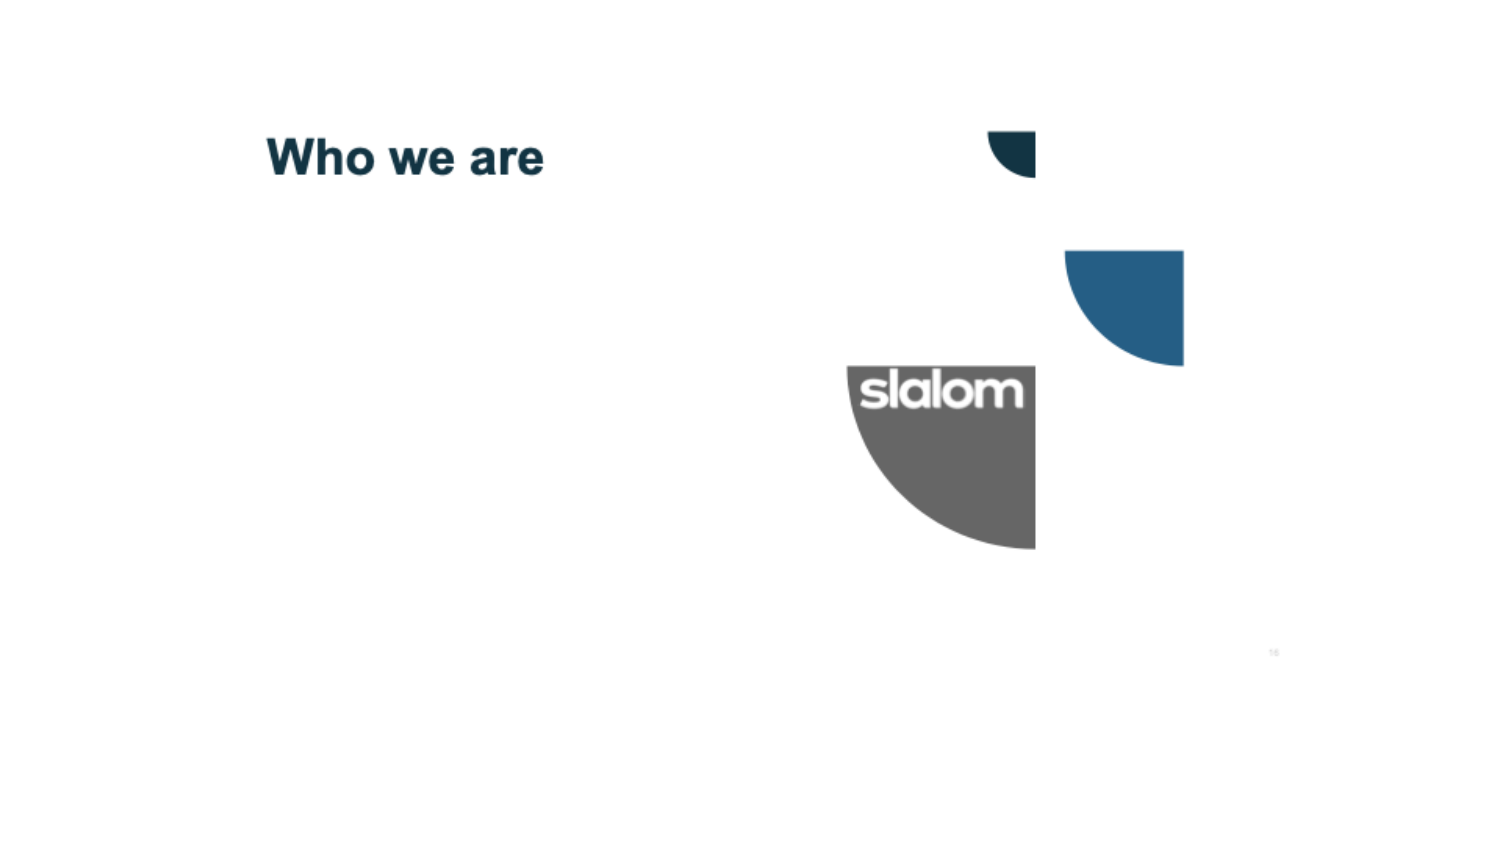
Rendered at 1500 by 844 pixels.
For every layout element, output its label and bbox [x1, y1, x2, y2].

picture [210, 77, 1337, 712]
